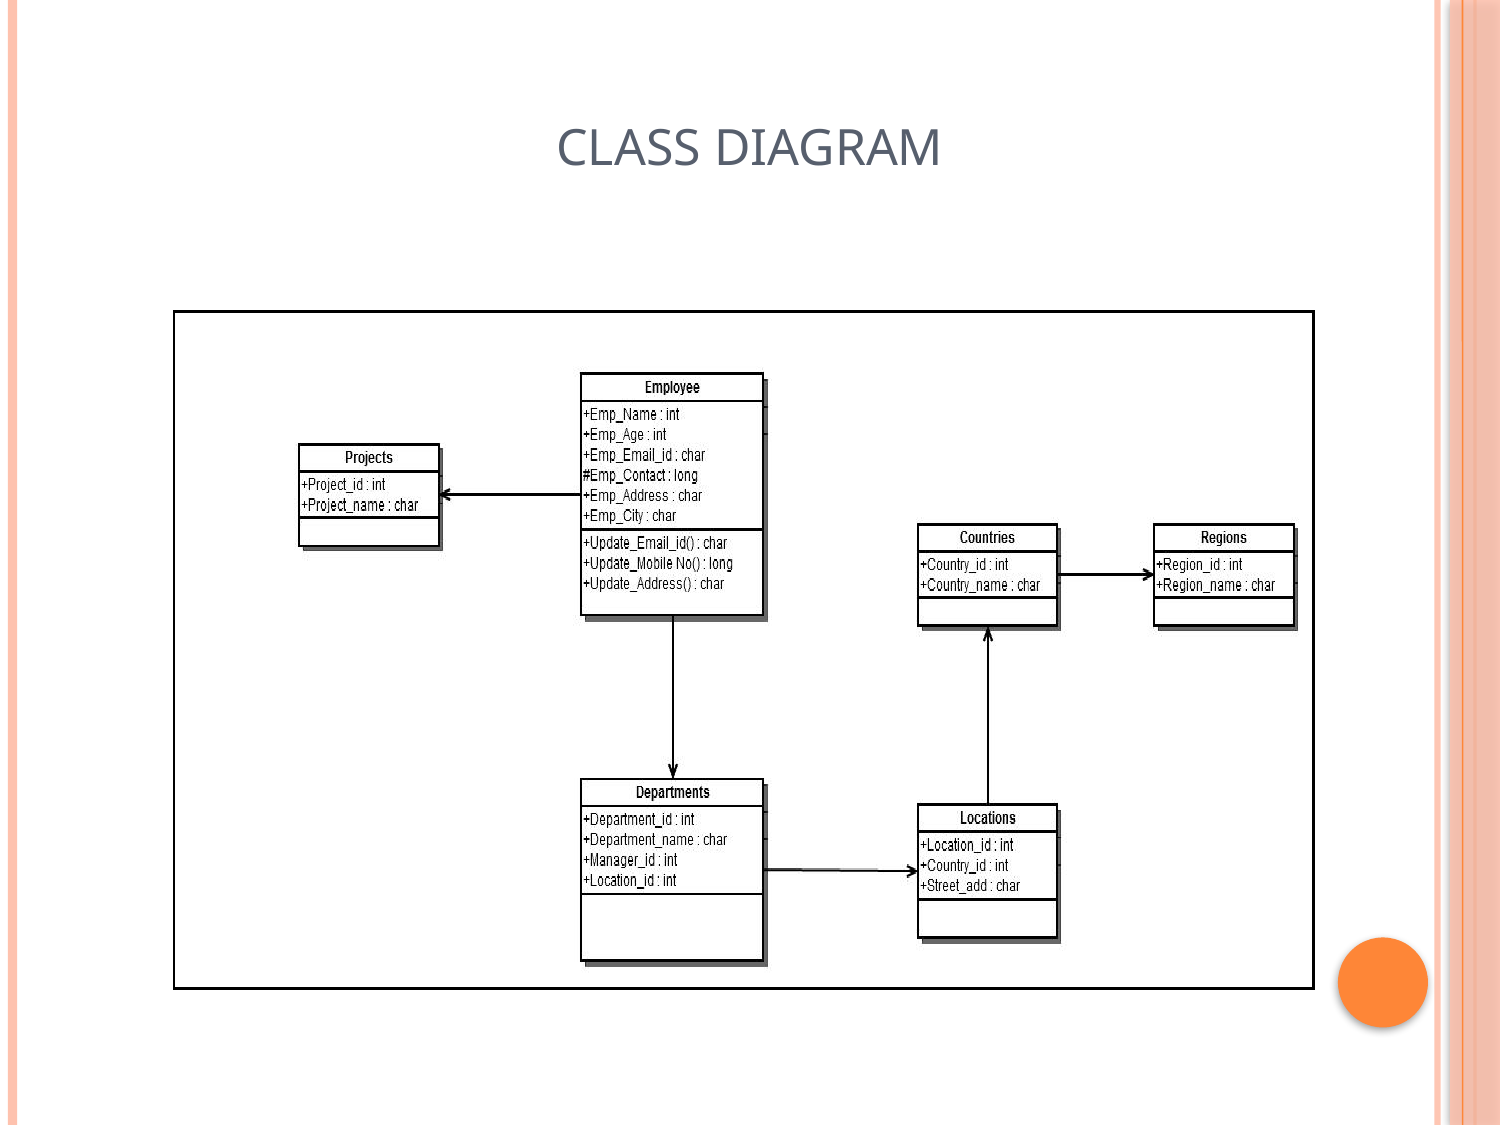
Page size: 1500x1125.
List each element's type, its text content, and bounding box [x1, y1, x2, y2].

picture [174, 311, 1313, 988]
title CLASS DIAGRAM [137, 62, 1363, 183]
